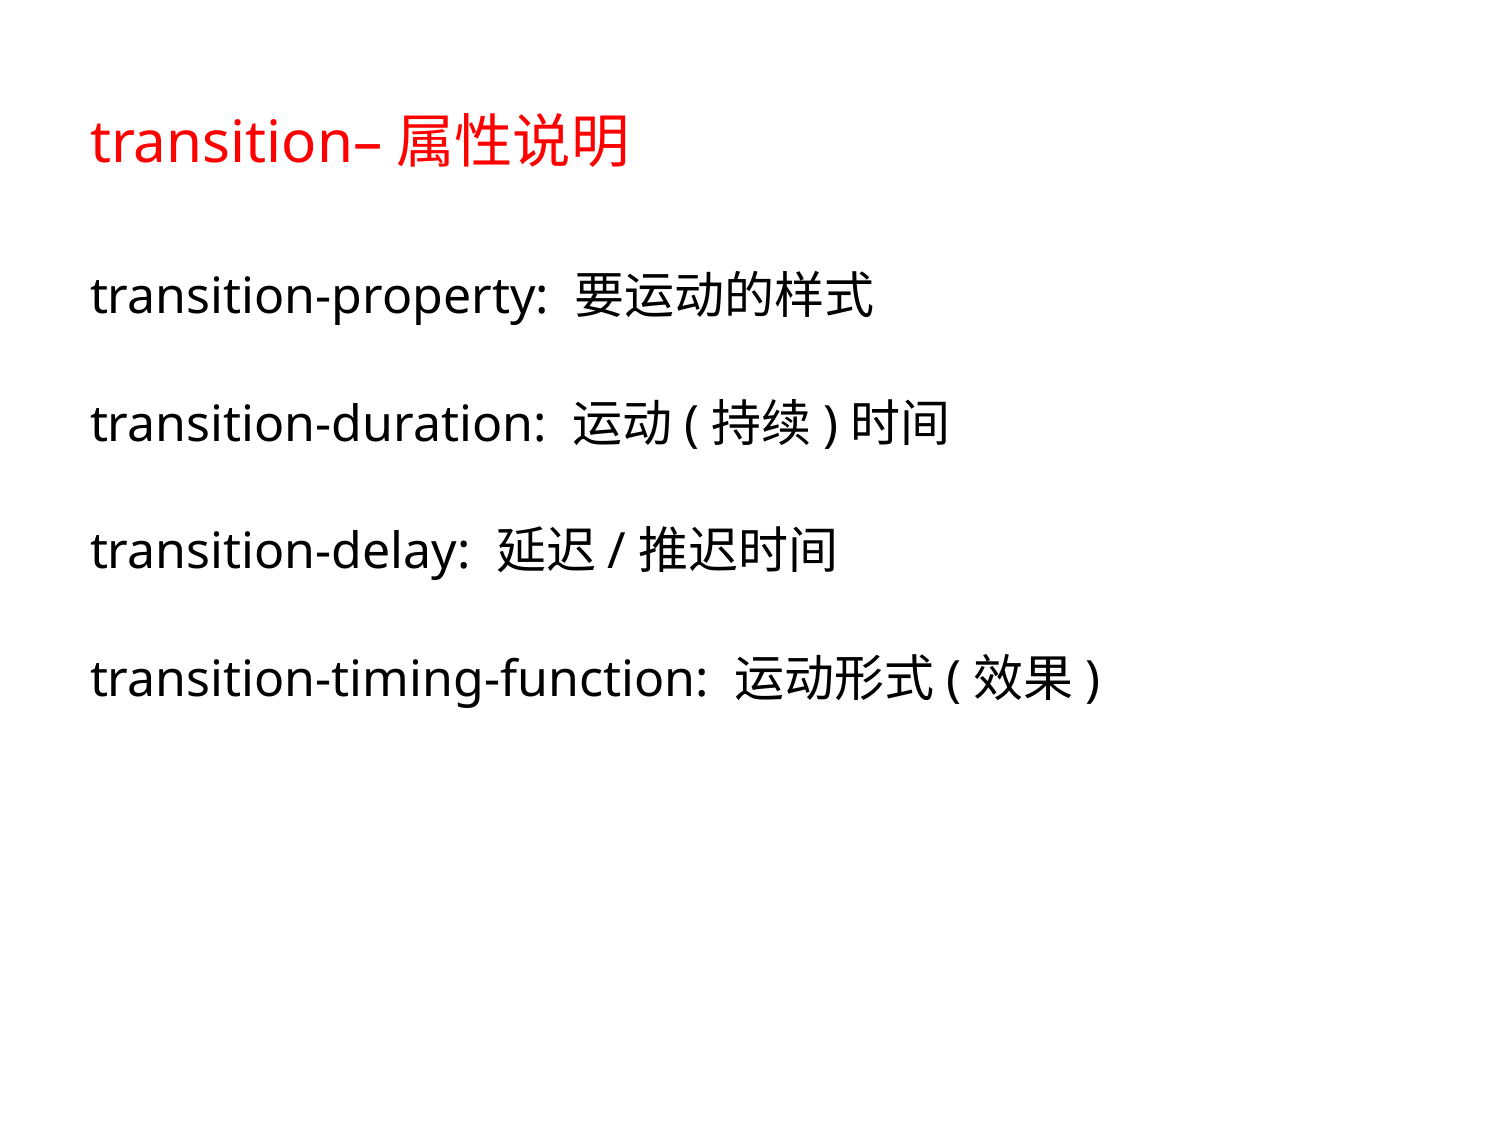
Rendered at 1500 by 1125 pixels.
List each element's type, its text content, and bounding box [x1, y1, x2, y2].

title transition–属性说明 [75, 45, 1425, 233]
list transition-property: 要运动的样式 transition-duration: 运动(持续)时间 transition-delay: 延迟/推迟时间 transition-timing-function: 运动形式(效果) [75, 262, 1471, 1005]
